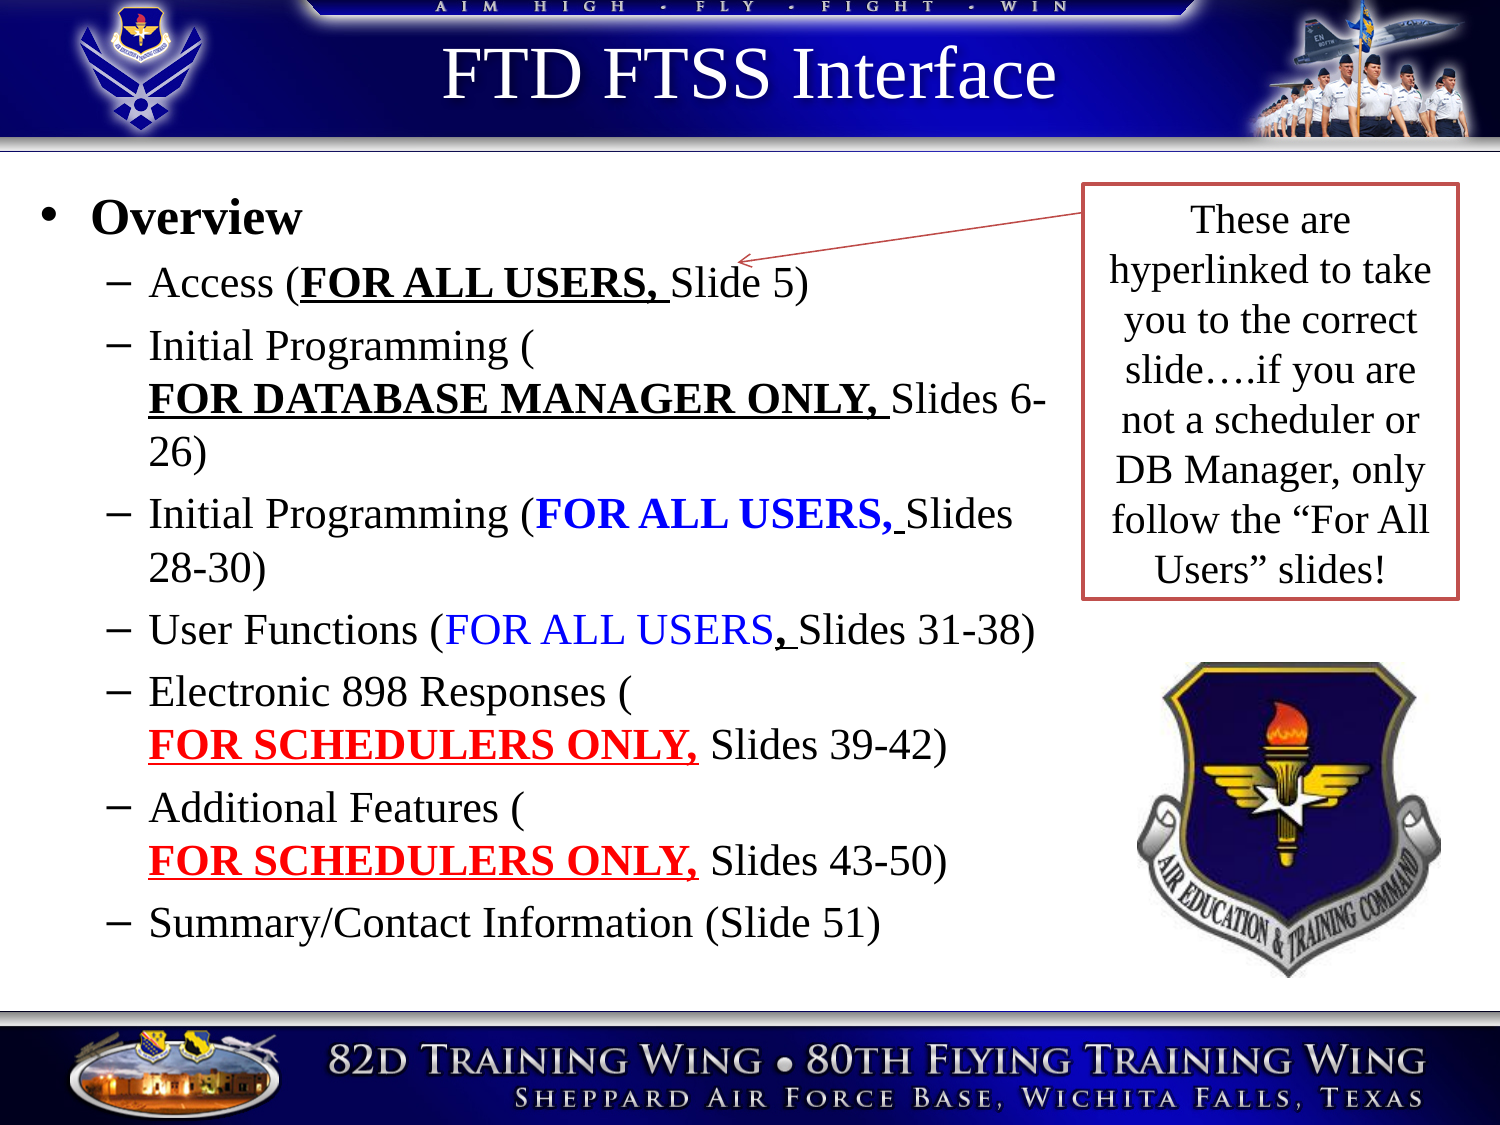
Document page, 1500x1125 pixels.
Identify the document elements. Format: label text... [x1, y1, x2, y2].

picture [0, 138, 1500, 153]
picture [0, 1011, 1500, 1125]
picture [1137, 662, 1442, 979]
text_box These are hyperlinked to take you to the correct slide….if you are not a scheduler or DB Manager, only follow the “For All Users” slides! [1081, 182, 1460, 601]
list Overview Access (FOR ALL USERS, Slide 5) Initial Programming (FOR DATABASE MANAGER ONLY, Slides 6-26) Initial Programming (FOR ALL USERS, Slides 28-30) User Functions (FOR ALL USERS, Slides 31-38) Electronic 898 Responses (FOR SCHEDULERS ONLY, Slides 39-42) Additional Features (FOR SCHEDULERS ONLY, Slides 43-50) Summary/Contact Information (Slide 51) [24, 174, 1063, 1000]
title FTD FTSS Interface [0, 0, 1500, 138]
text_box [737, 212, 1084, 263]
